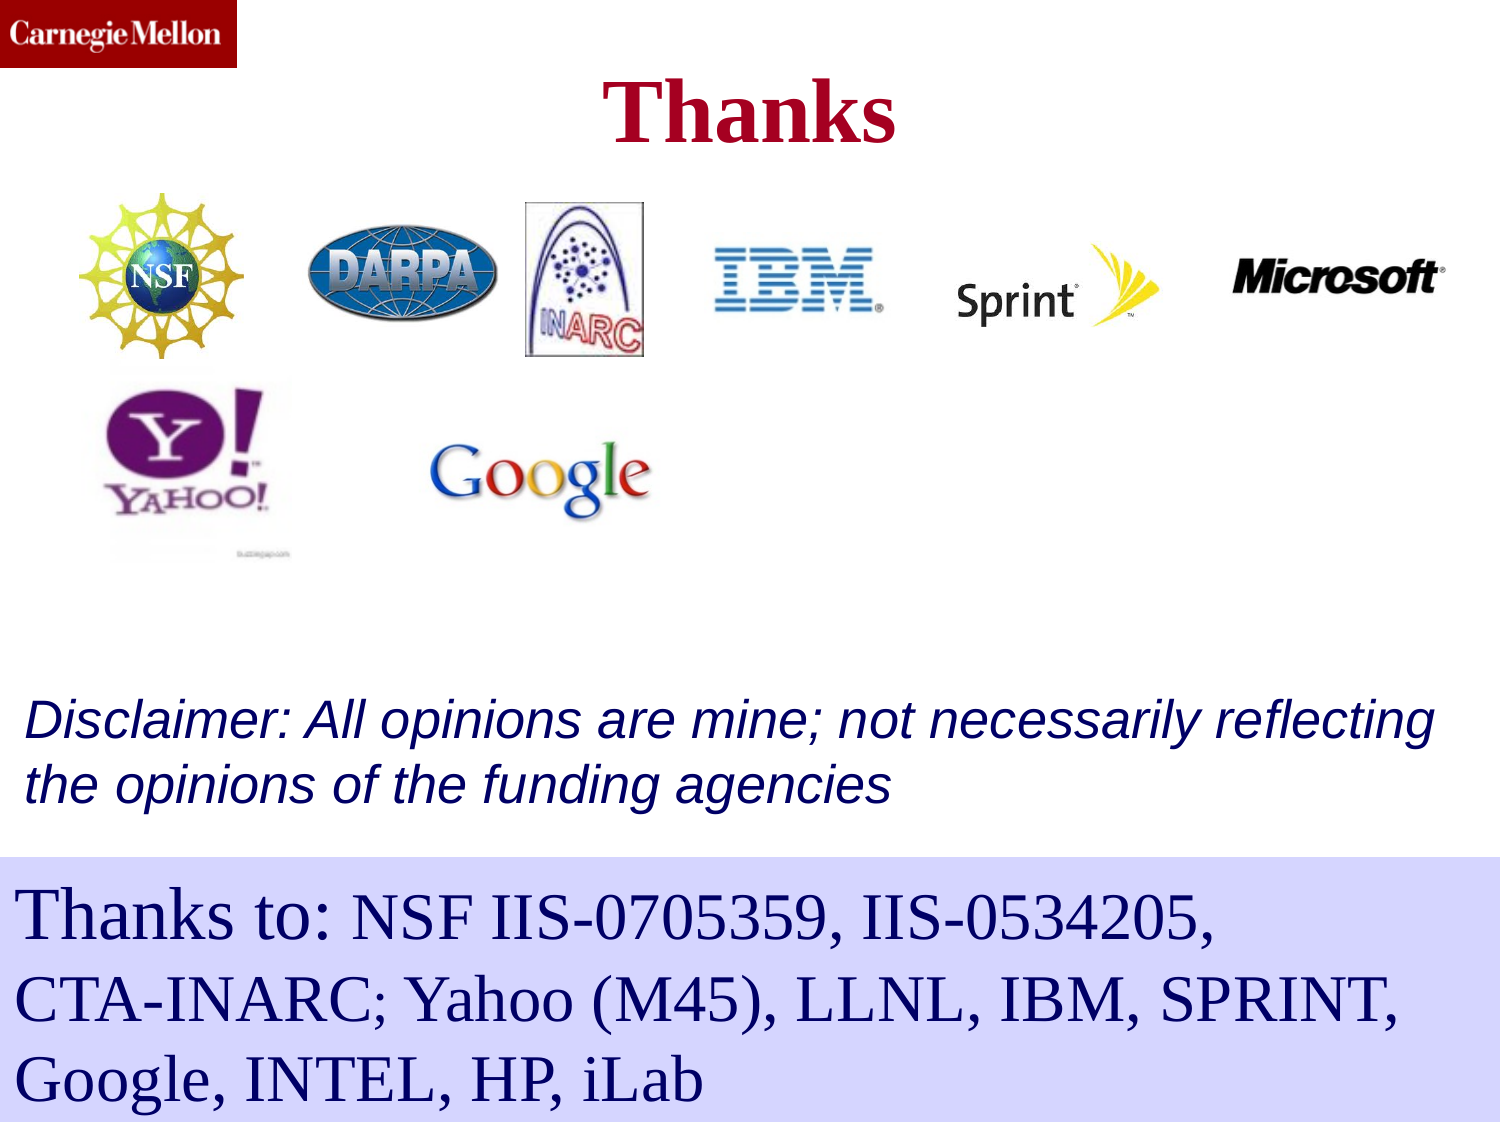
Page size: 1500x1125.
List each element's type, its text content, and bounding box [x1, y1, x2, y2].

title Thanks [112, 49, 1388, 163]
text_box Thanks to: NSF IIS-0705359, IIS-0534205, CTA-INARC; Yahoo (M45), LLNL, IBM, SPRINT, Google, INTEL, HP, iLab [0, 857, 1500, 1122]
text_box Disclaimer: All opinions are mine; not necessarily reflecting the opinions of the funding agencies [9, 677, 1500, 822]
picture [703, 232, 891, 332]
picture [78, 193, 292, 563]
picture [301, 220, 503, 331]
picture [1228, 250, 1448, 303]
picture [928, 228, 1174, 351]
picture [524, 201, 645, 357]
picture [0, 0, 237, 68]
picture [387, 395, 695, 563]
